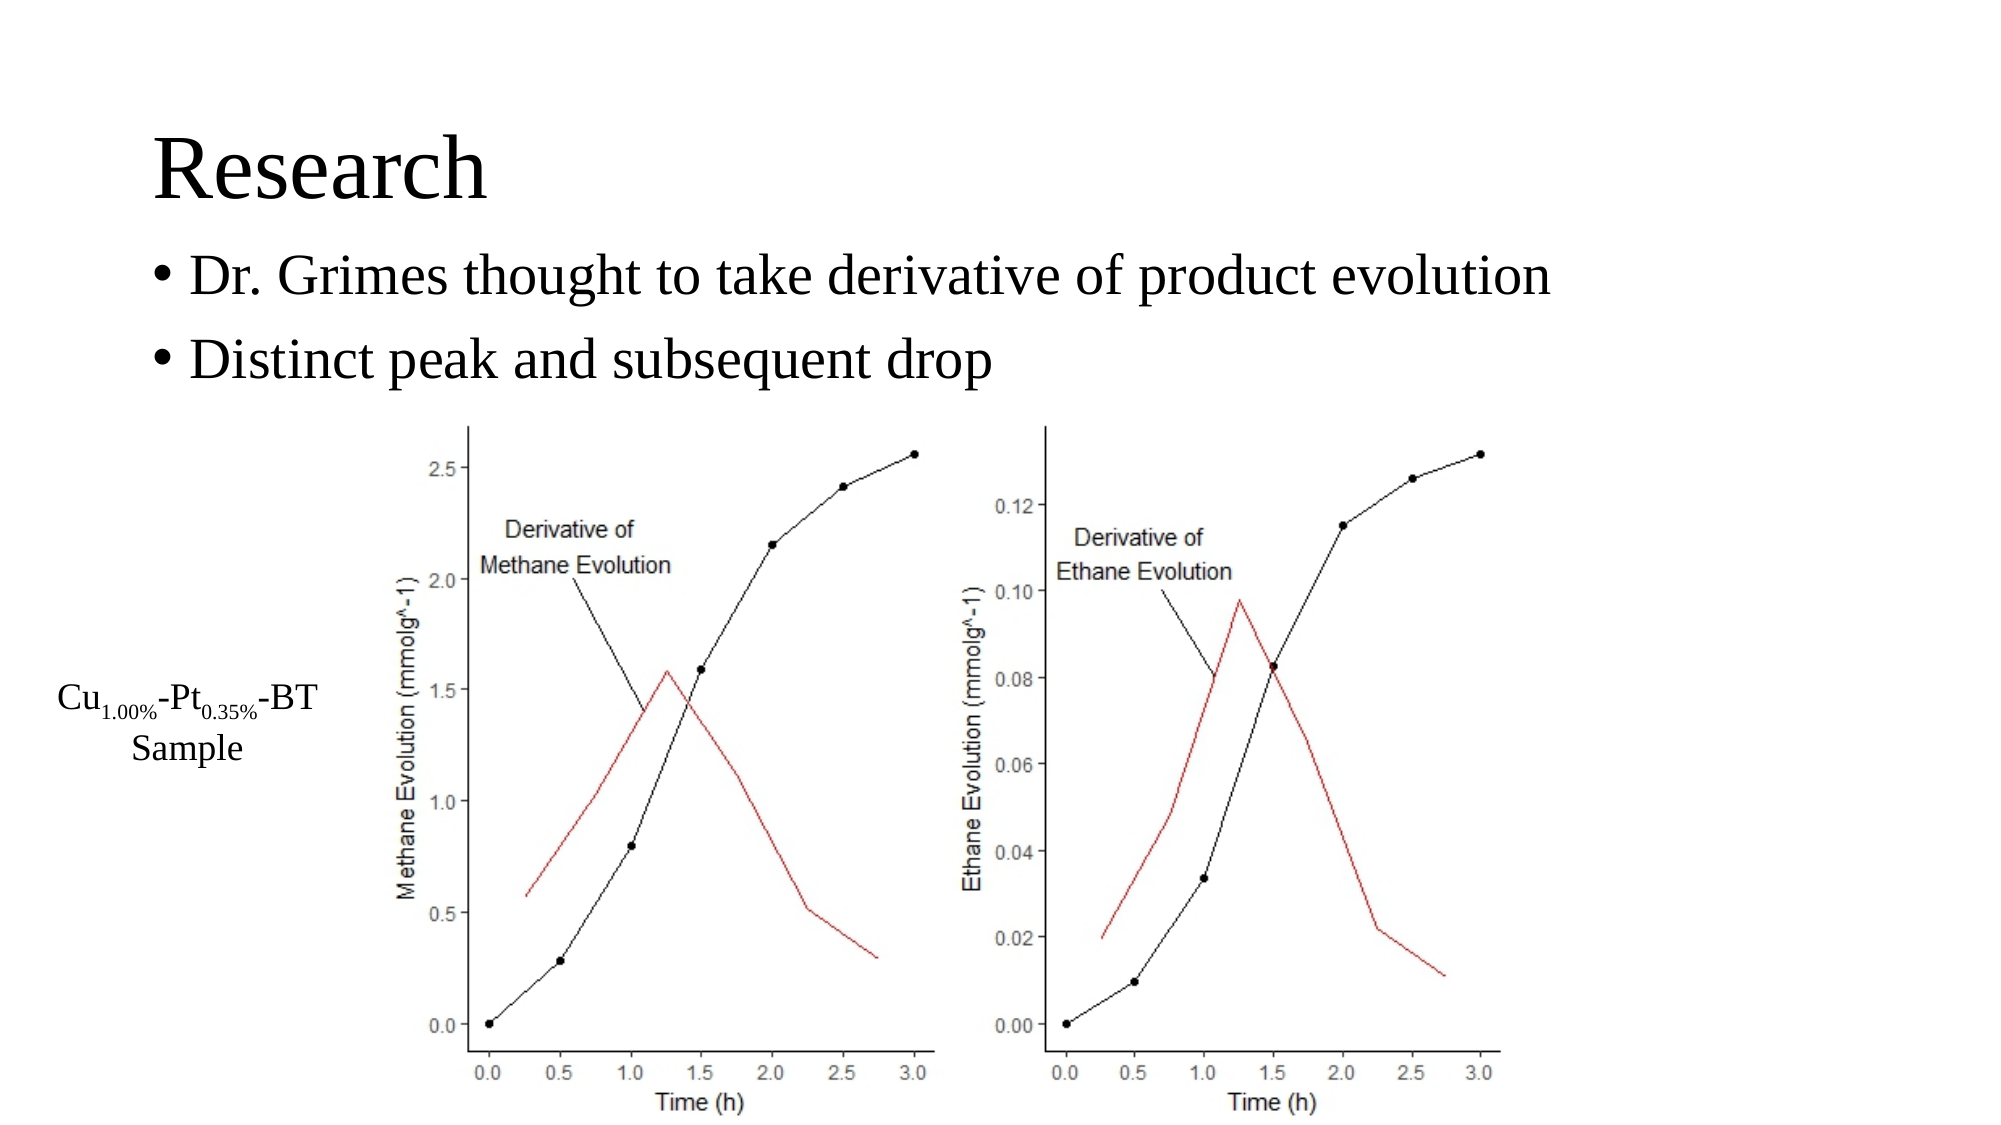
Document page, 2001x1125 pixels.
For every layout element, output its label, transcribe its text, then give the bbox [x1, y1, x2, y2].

text_box Dr. Grimes thought to take derivative of product evolution Distinct peak and subsequent drop [137, 236, 1863, 951]
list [382, 415, 1514, 1125]
title Research [137, 59, 1863, 236]
text_box Cu1.00%-Pt0.35%-BT Sample [0, 664, 382, 776]
